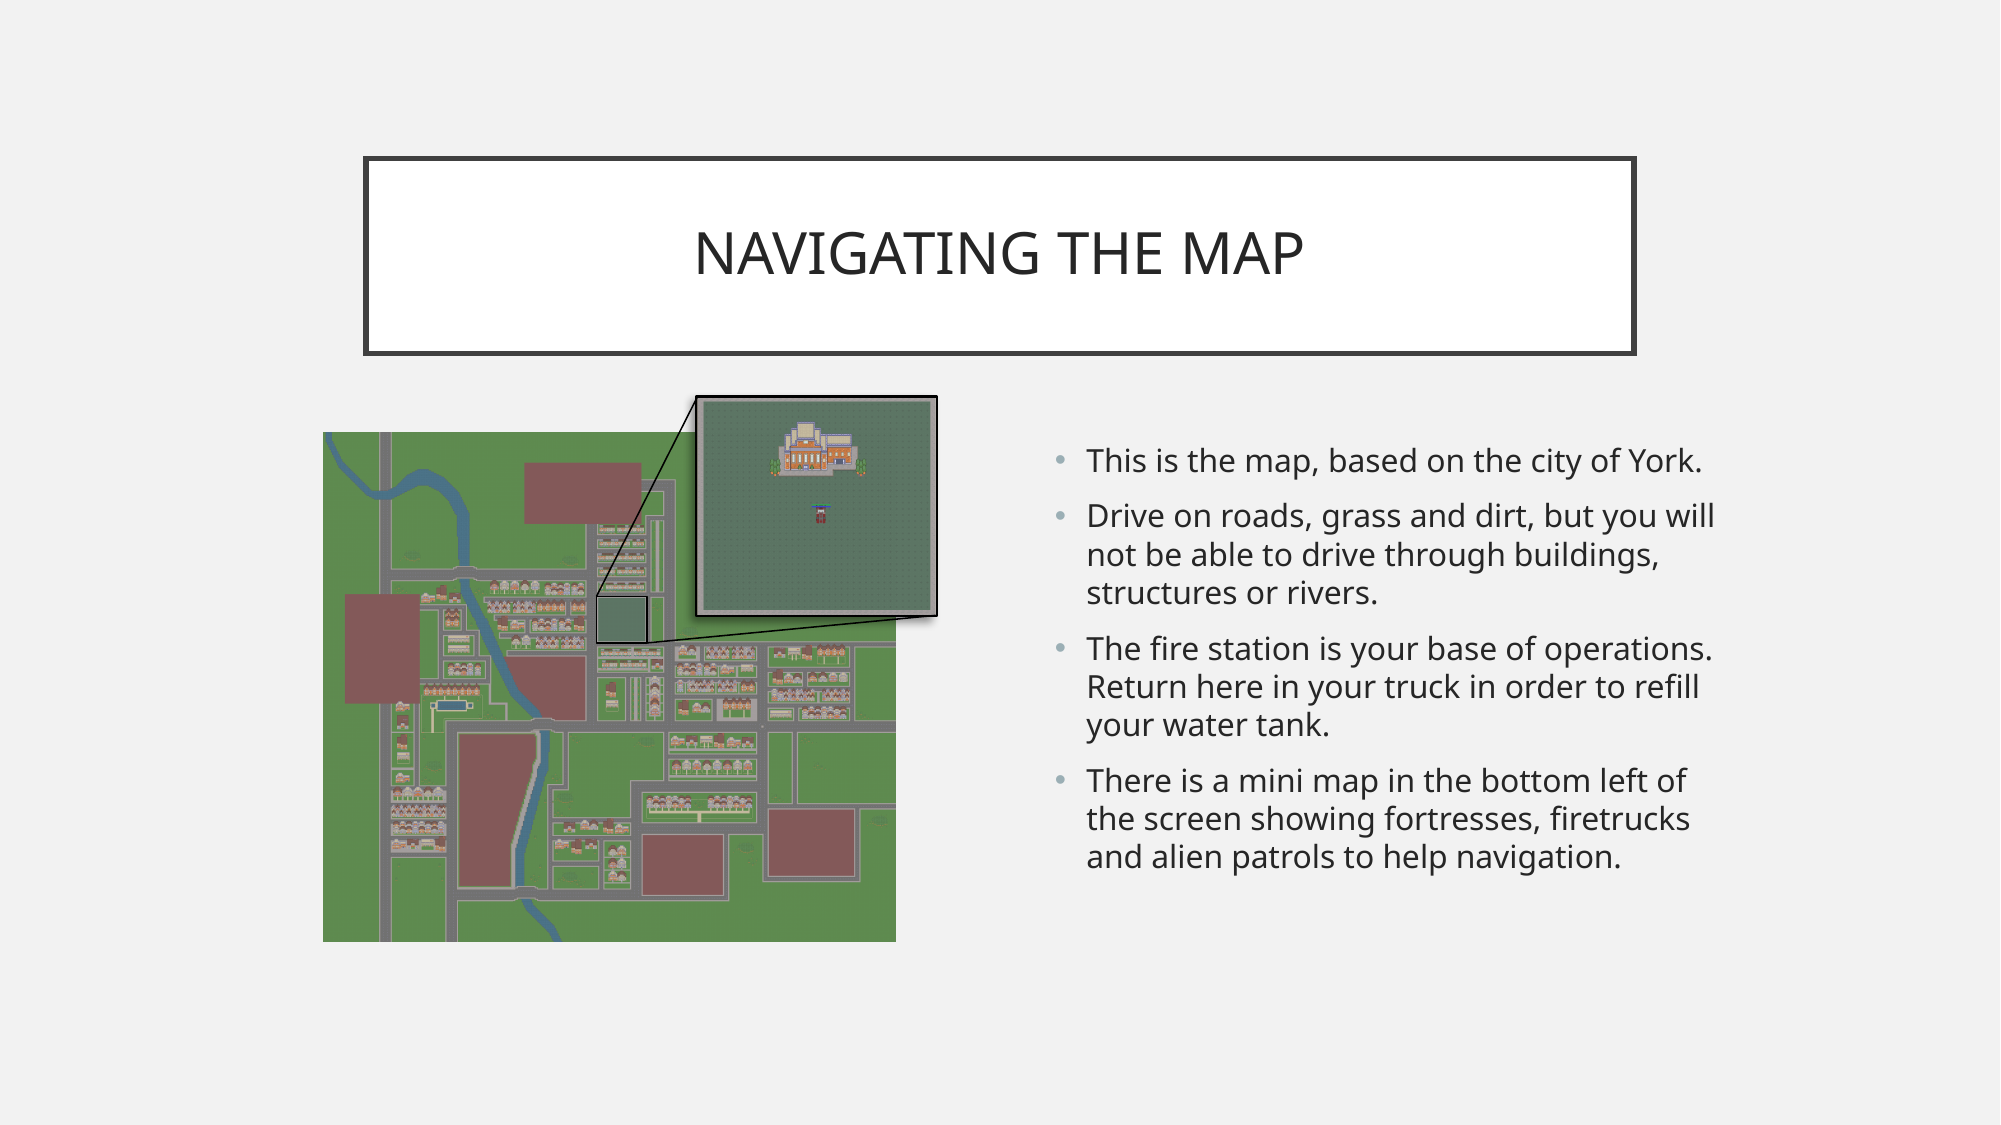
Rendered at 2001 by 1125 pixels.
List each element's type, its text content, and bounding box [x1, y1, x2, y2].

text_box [646, 615, 936, 644]
list This is the map, based on the city of York. Drive on roads, grass and dirt, but you will not be able to drive through buildings, structures or rivers. The fire station is your base of operations. Return here in your truck in order to refill your water tank. There is a mini map in the bottom left of the screen showing fortresses, firetrucks and alien patrols to help navigation. [1039, 432, 1741, 942]
title NAVIGATING THE MAP [363, 156, 1637, 356]
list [323, 432, 897, 942]
picture [696, 397, 936, 615]
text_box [596, 397, 698, 597]
